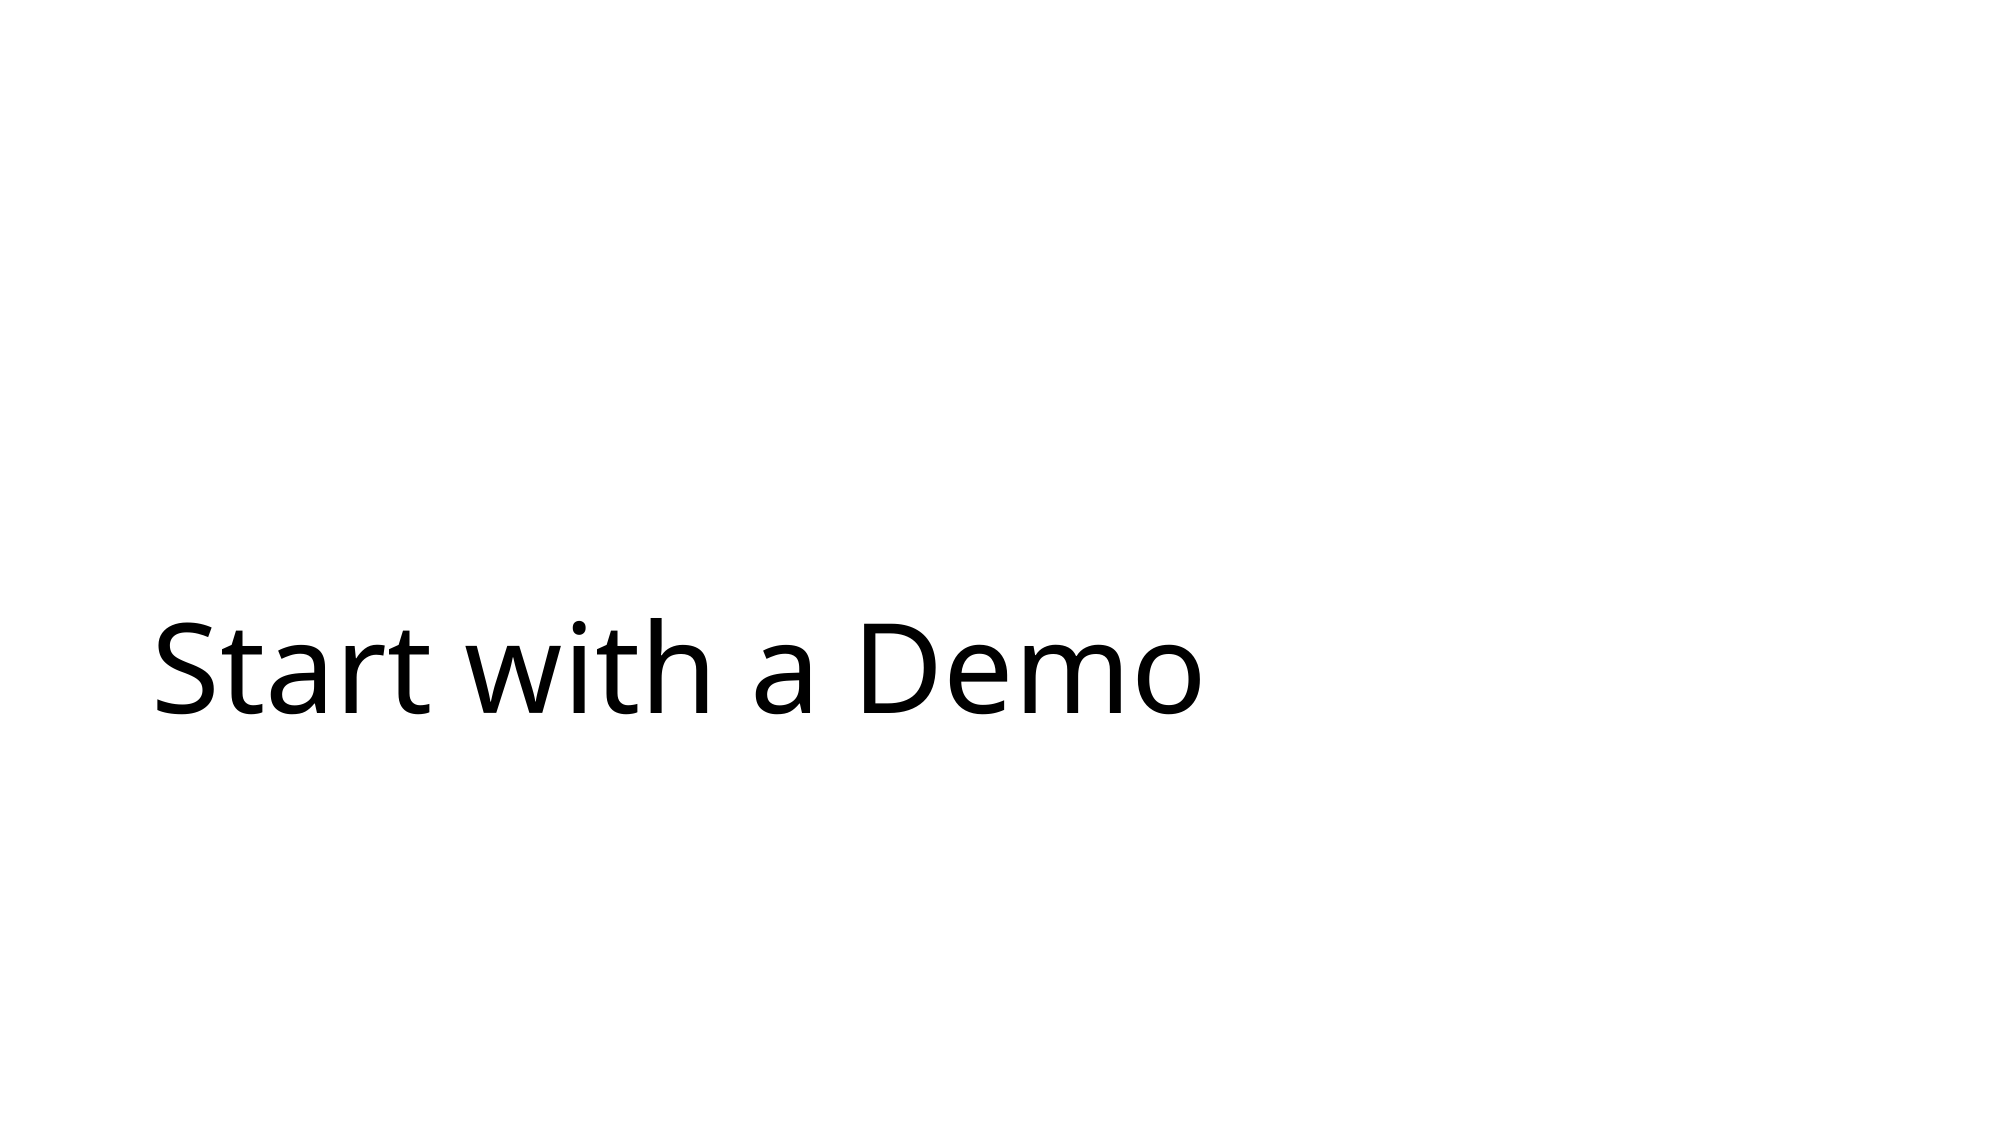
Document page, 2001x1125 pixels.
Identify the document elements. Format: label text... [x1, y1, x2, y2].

title Start with a Demo [136, 280, 1862, 749]
